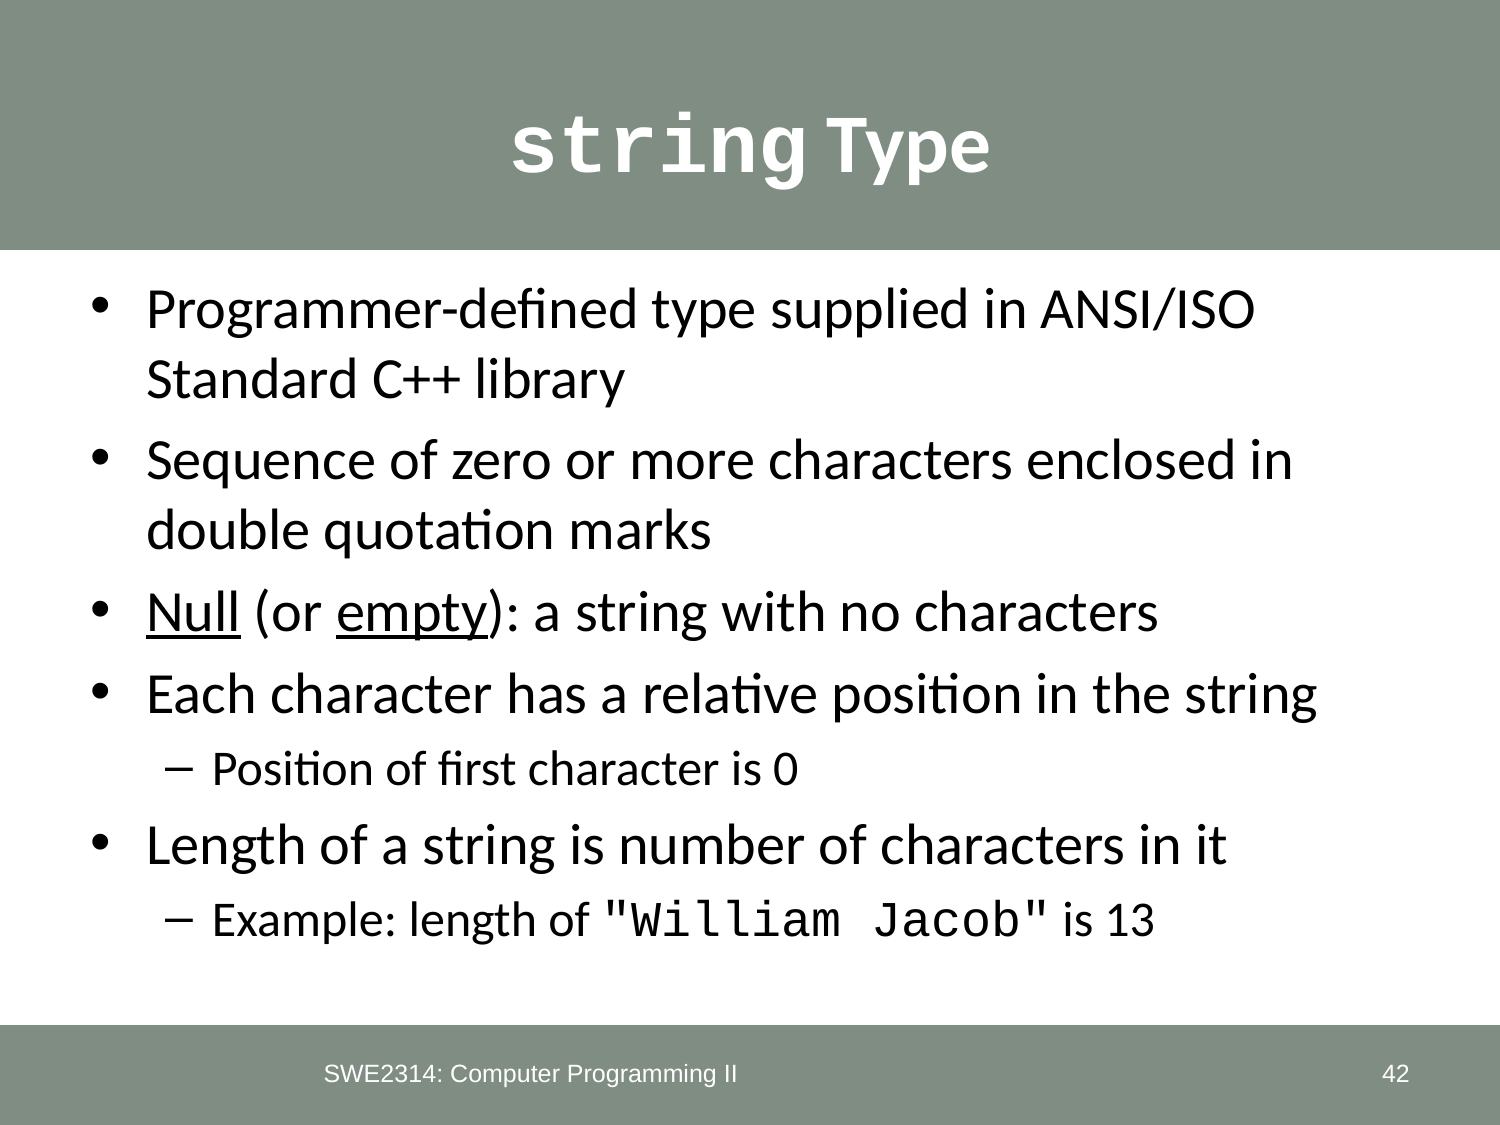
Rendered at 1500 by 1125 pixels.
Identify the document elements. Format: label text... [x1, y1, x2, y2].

title string Type [75, 45, 1425, 233]
footer SWE2314: Computer Programming II [75, 1042, 988, 1103]
slide_number 42 [1074, 1042, 1425, 1103]
list Programmer-defined type supplied in ANSI/ISO Standard C++ library Sequence of zero or more characters enclosed in double quotation marks Null (or empty): a string with no characters Each character has a relative position in the string Position of first character is 0 Length of a string is number of characters in it Example: length of "William Jacob" is 13 [75, 262, 1425, 1005]
